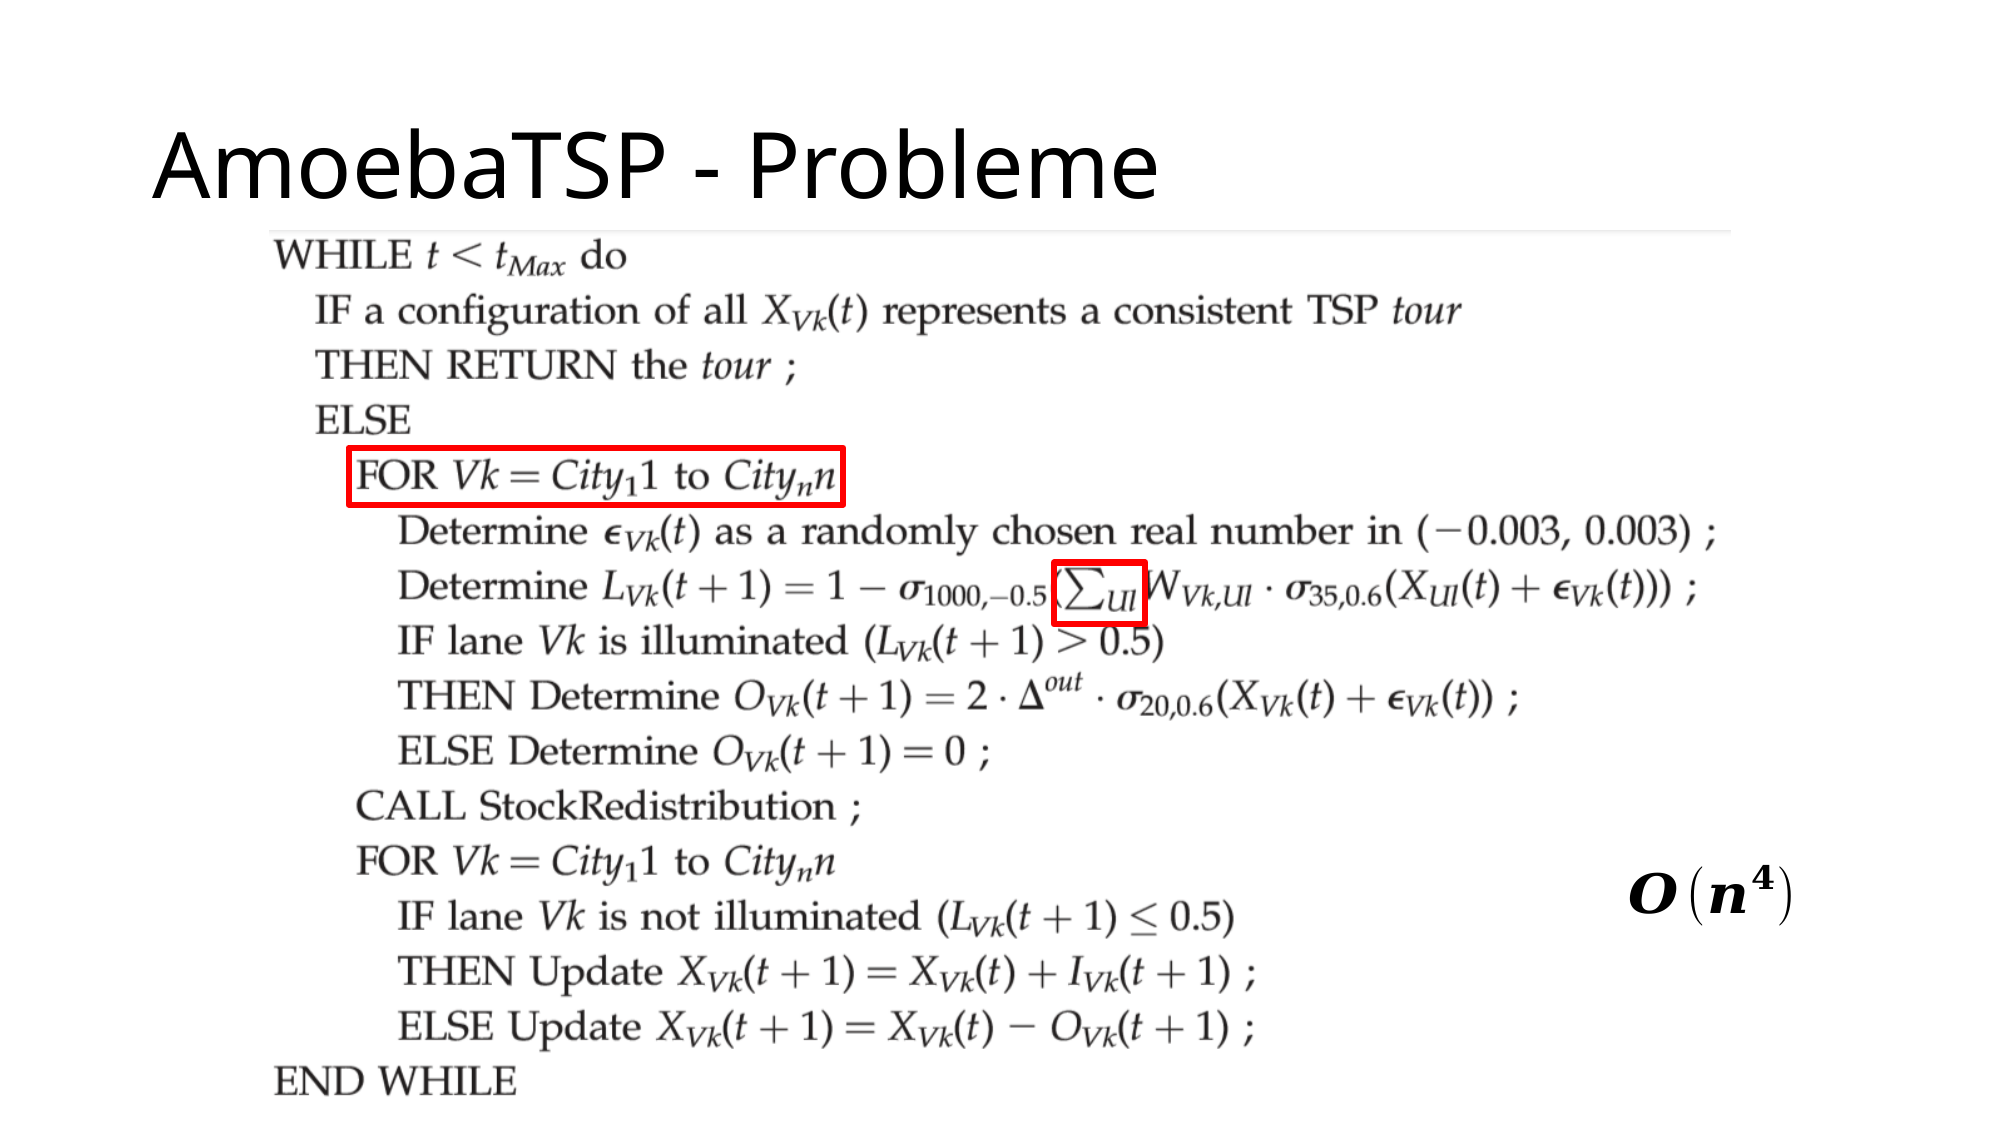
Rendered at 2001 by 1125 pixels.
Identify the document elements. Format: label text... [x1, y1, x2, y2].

picture [269, 230, 1731, 1104]
title AmoebaTSP - Probleme [137, 59, 1863, 278]
